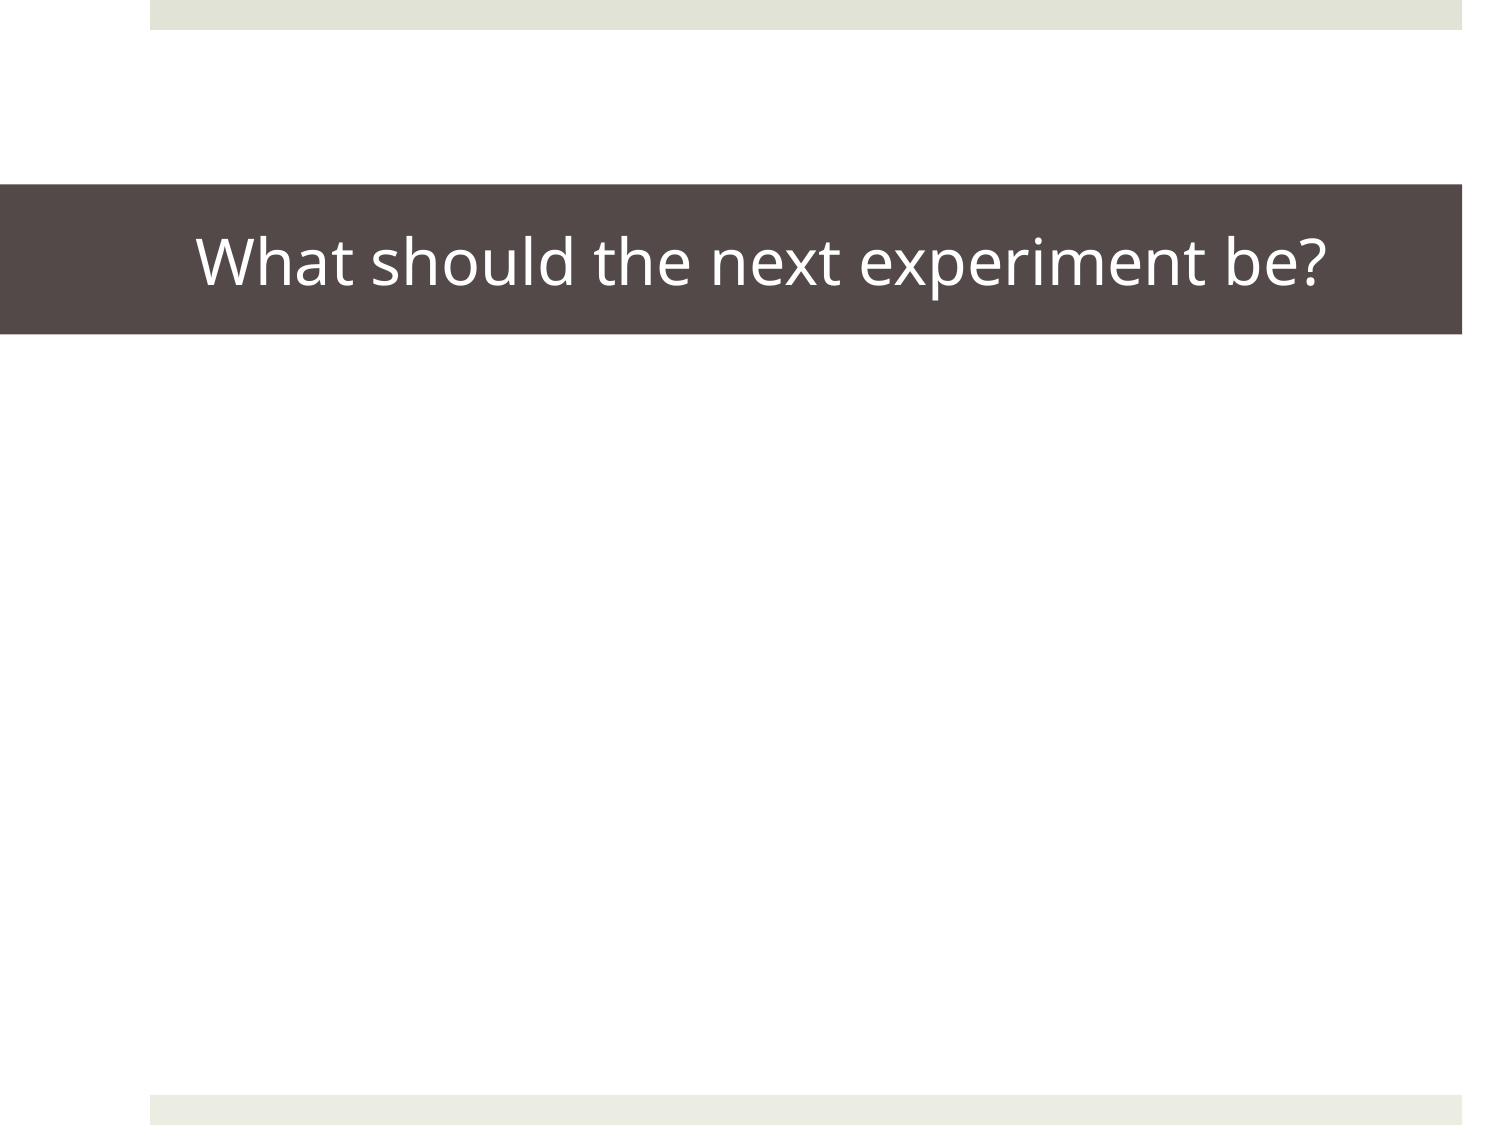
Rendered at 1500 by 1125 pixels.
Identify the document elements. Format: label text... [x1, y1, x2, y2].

title What should the next experiment be? [0, 184, 1463, 335]
